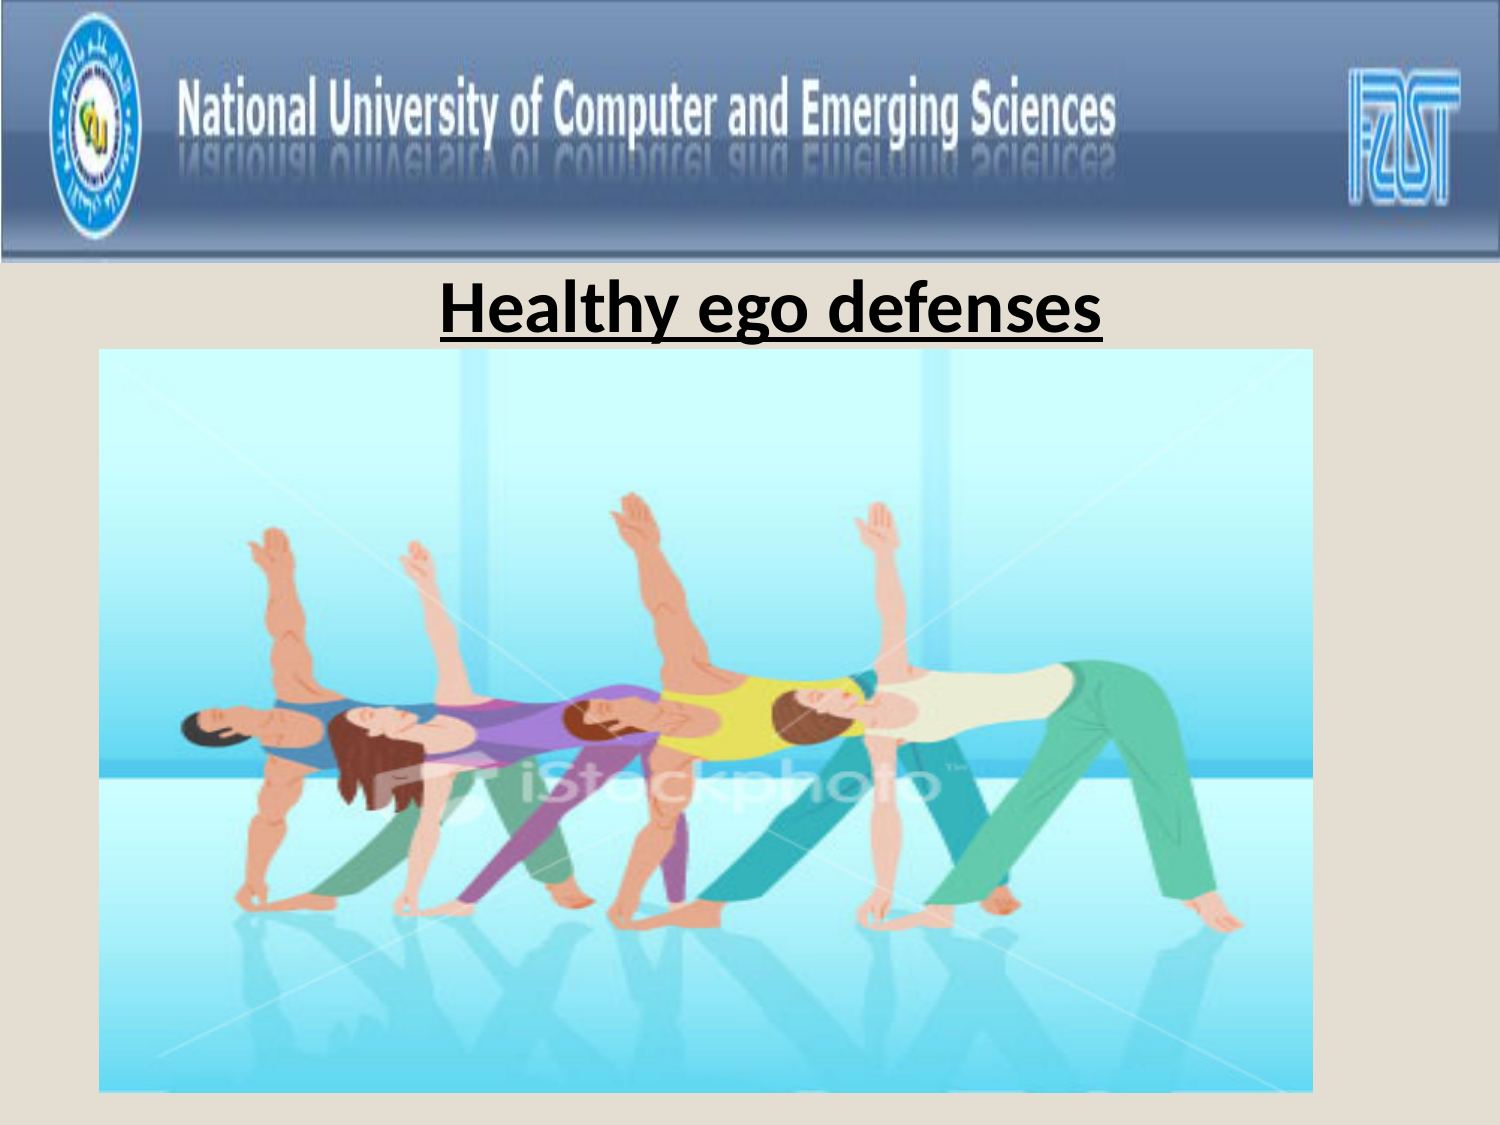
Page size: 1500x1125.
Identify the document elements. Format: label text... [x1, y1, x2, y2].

text_box Healthy ego defenses [424, 272, 1338, 355]
picture [0, 0, 1500, 263]
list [99, 349, 1313, 1093]
